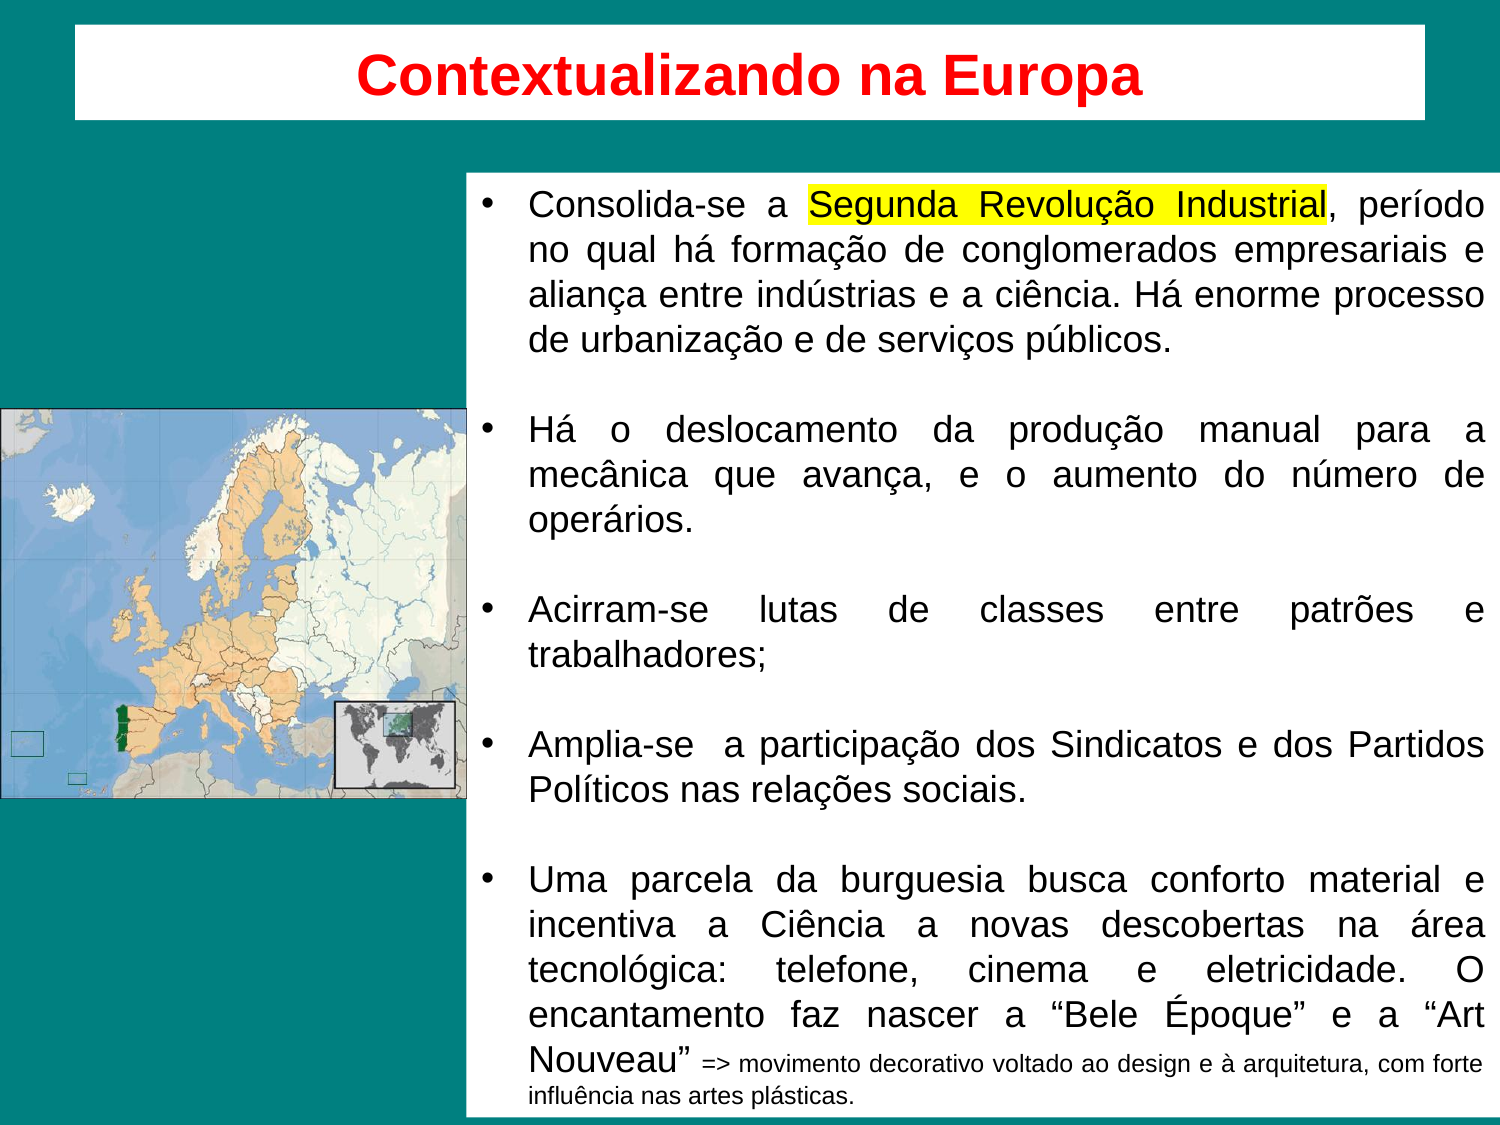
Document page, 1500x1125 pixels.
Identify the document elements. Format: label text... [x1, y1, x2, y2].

picture [0, 408, 467, 799]
title Contextualizando na Europa [75, 24, 1425, 121]
text_box Consolida-se a Segunda Revolução Industrial, período no qual há formação de conglomerados empresariais e aliança entre indústrias e a ciência. Há enorme processo de urbanização e de serviços públicos. Há o deslocamento da produção manual para a mecânica que avança, e o aumento do número de operários. Acirram-se lutas de classes entre patrões e trabalhadores; Amplia-se a participação dos Sindicatos e dos Partidos Políticos nas relações sociais. Uma parcela da burguesia busca conforto material e incentiva a Ciência a novas descobertas na área tecnológica: telefone, cinema e eletricidade. O encantamento faz nascer a “Bele Époque” e a “Art Nouveau” => movimento decorativo voltado ao design e à arquitetura, com forte influência nas artes plásticas. [466, 172, 1500, 1118]
